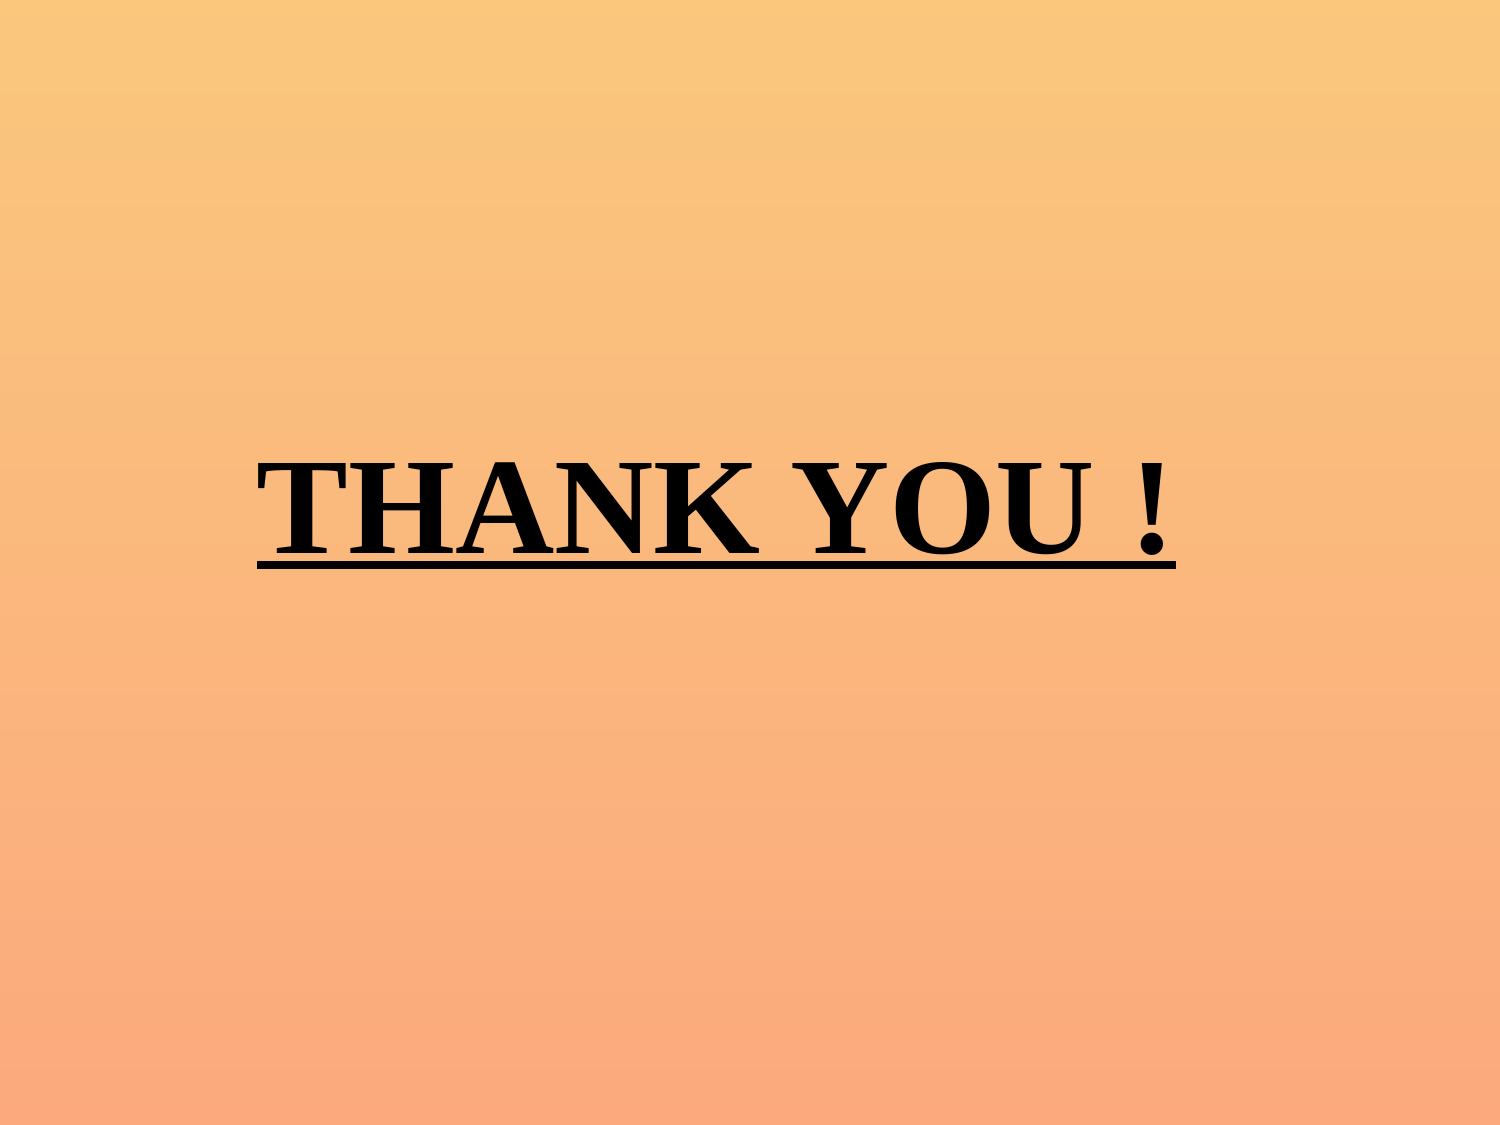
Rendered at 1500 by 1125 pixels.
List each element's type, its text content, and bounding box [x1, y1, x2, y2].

text_box THANK YOU ! [242, 408, 1235, 589]
